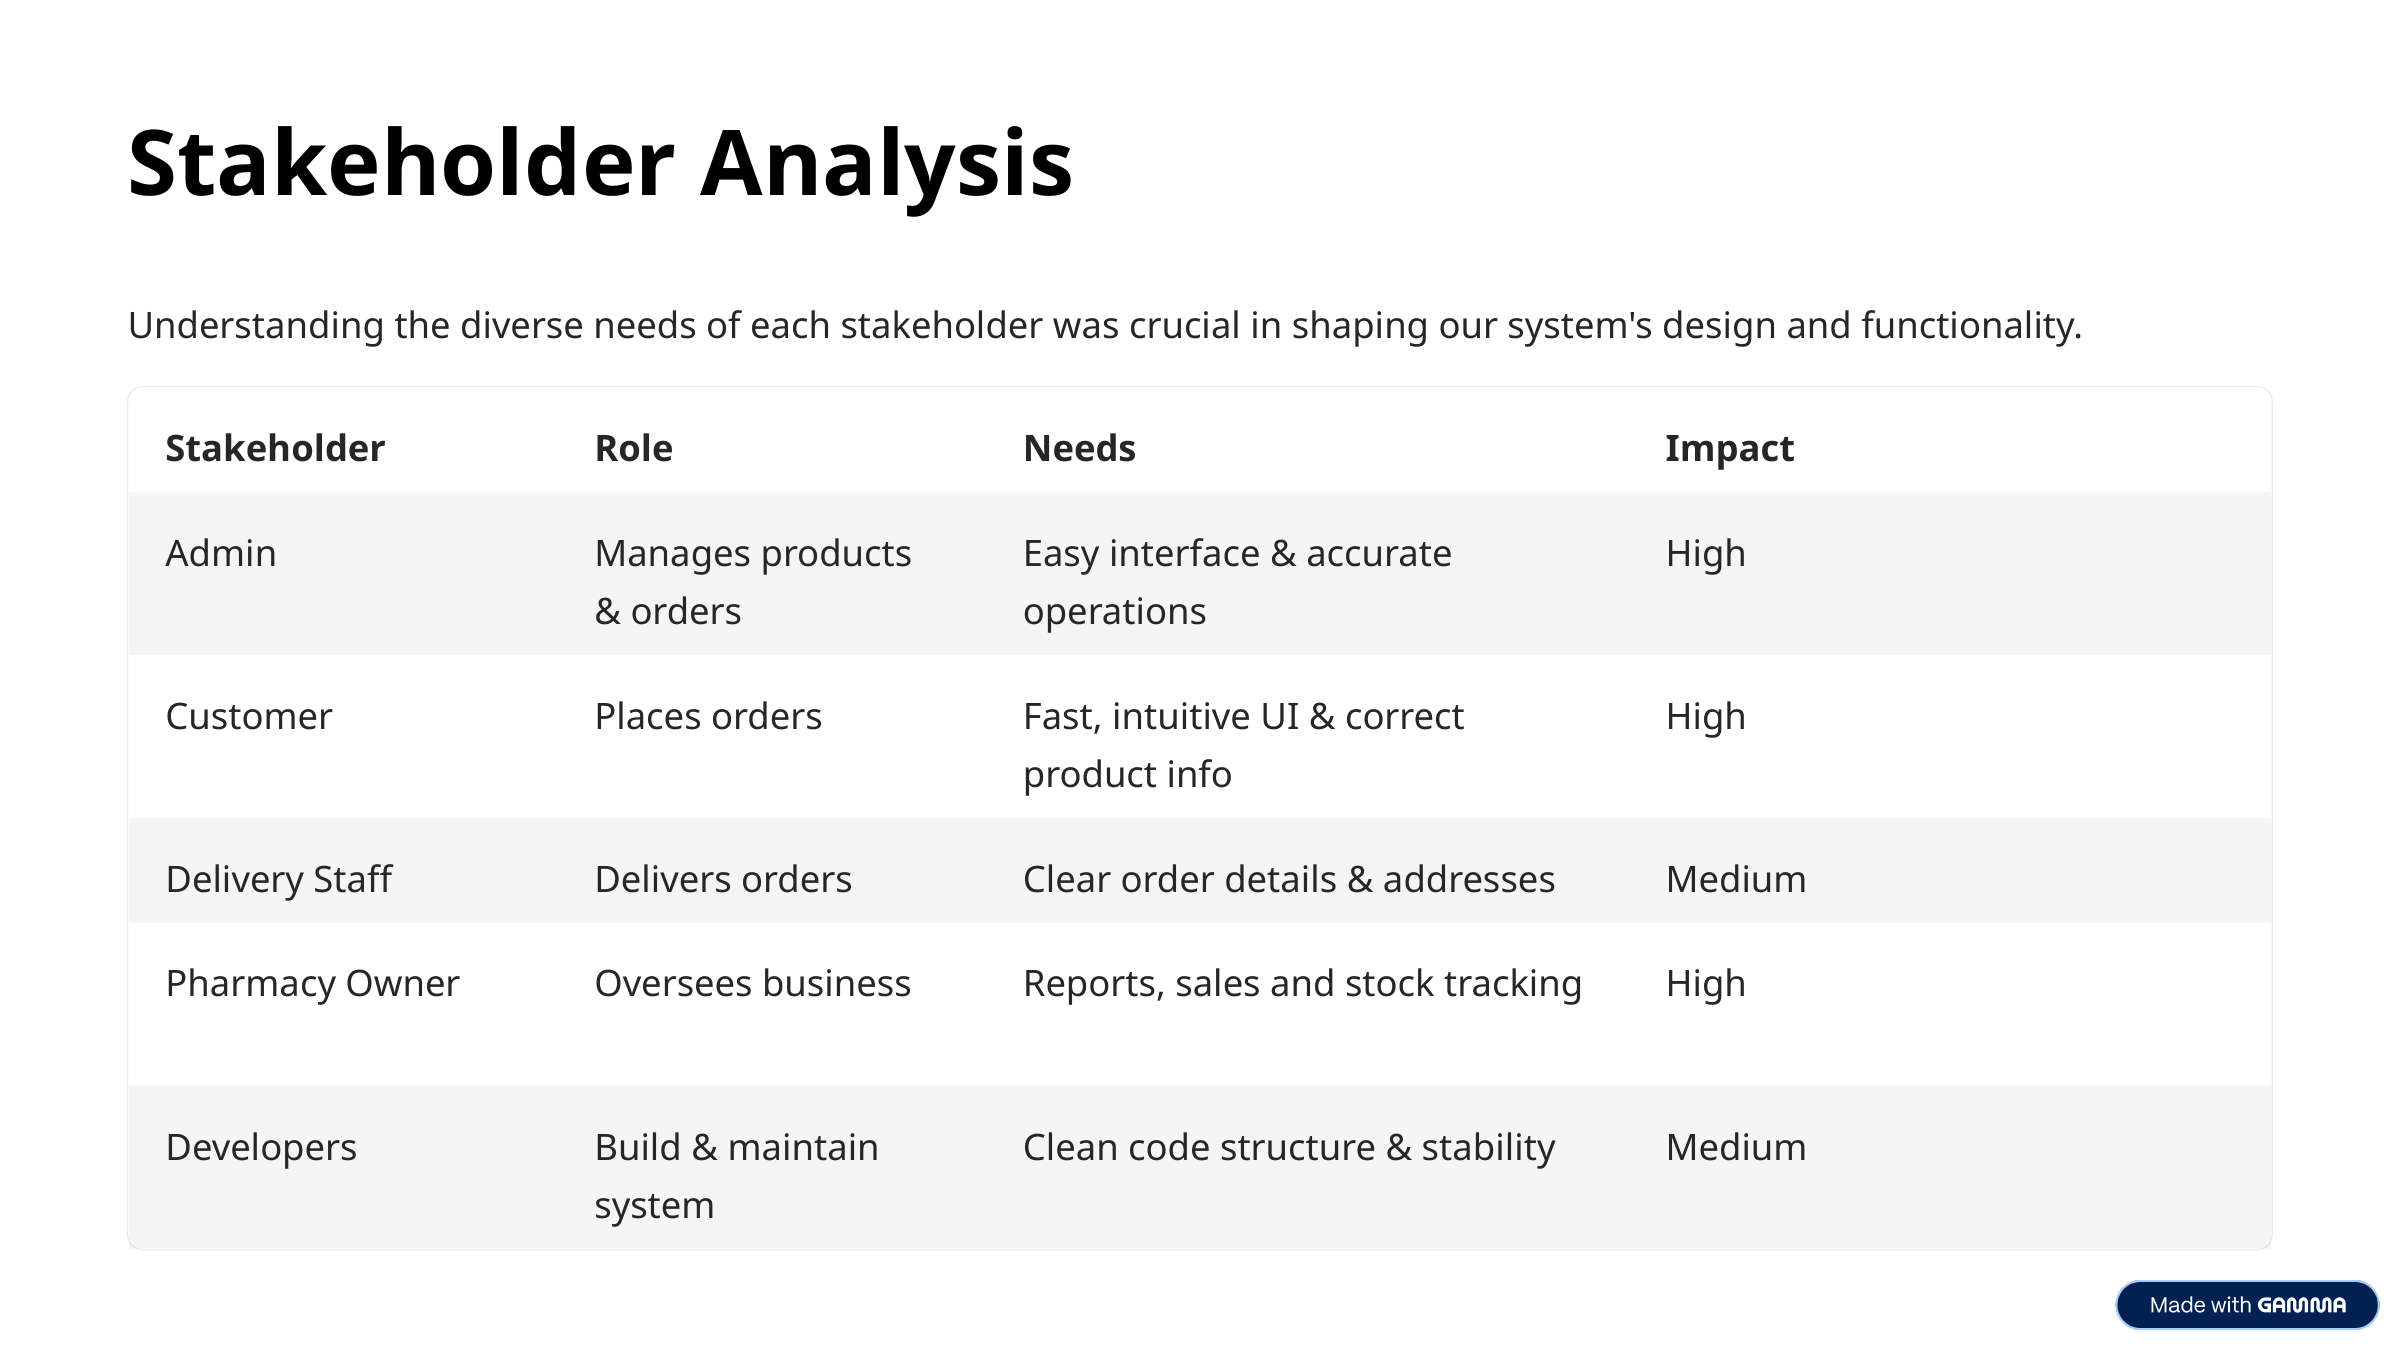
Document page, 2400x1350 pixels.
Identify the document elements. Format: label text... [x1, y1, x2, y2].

text_box High [1665, 678, 2235, 737]
text_box Understanding the diverse needs of each stakeholder was crucial in shaping our system's design and functionality. [127, 287, 2273, 346]
text_box Delivers orders [594, 841, 949, 900]
text_box Admin [165, 515, 521, 574]
text_box Medium [1665, 1108, 2235, 1168]
text_box [128, 1085, 2272, 1249]
text_box [128, 922, 2272, 1085]
text_box Delivery Staff [165, 841, 521, 900]
text_box [128, 387, 2272, 492]
text_box Clear order details & addresses [1022, 841, 1592, 900]
text_box Oversees business [594, 945, 949, 1005]
text_box Build & maintain system [594, 1108, 949, 1226]
text_box High [1665, 945, 2235, 1005]
text_box Easy interface & accurate operations [1022, 515, 1592, 633]
text_box High [1665, 515, 2235, 574]
text_box Stakeholder Analysis [127, 100, 1072, 215]
text_box Needs [1022, 410, 1592, 470]
text_box [128, 492, 2272, 655]
text_box Fast, intuitive UI & correct product info [1022, 678, 1592, 796]
text_box Clean code structure & stability [1022, 1108, 1592, 1168]
text_box [128, 655, 2272, 818]
text_box Impact [1665, 410, 2235, 470]
text_box [128, 818, 2272, 922]
text_box Customer [165, 678, 521, 737]
text_box Stakeholder [165, 410, 521, 470]
text_box Medium [1665, 841, 2235, 900]
text_box Role [594, 410, 949, 470]
picture [2106, 1271, 2389, 1339]
text_box Developers [165, 1108, 521, 1168]
text_box Pharmacy Owner [165, 945, 521, 1005]
text_box Reports, sales and stock tracking [1022, 945, 1592, 1063]
text_box Places orders [594, 678, 949, 737]
text_box Manages products & orders [594, 515, 949, 633]
